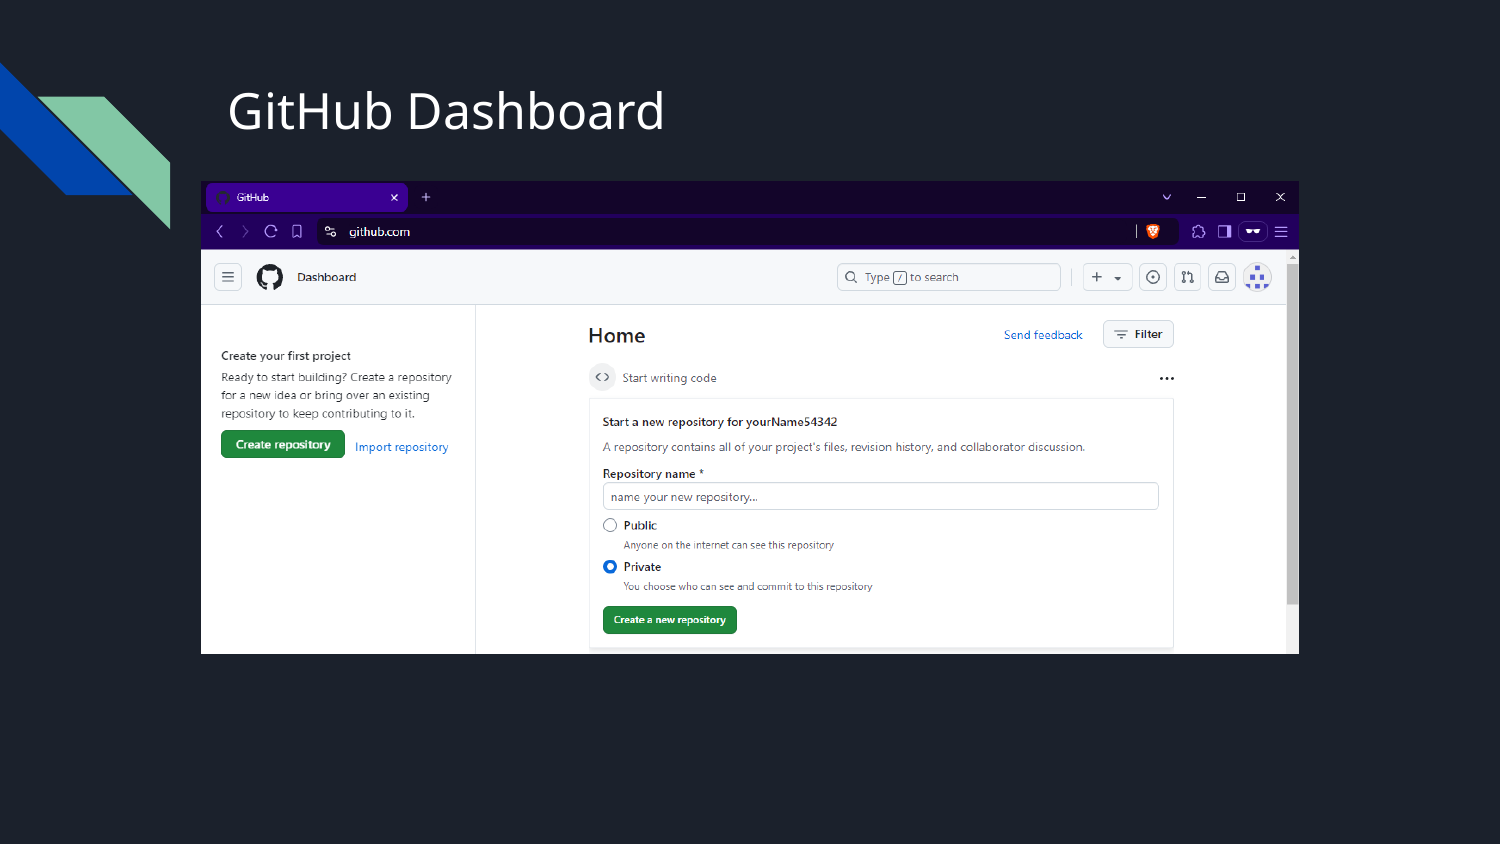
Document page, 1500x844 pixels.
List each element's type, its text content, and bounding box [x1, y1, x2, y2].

title GitHub Dashboard [212, 64, 1368, 215]
picture [201, 181, 1299, 654]
